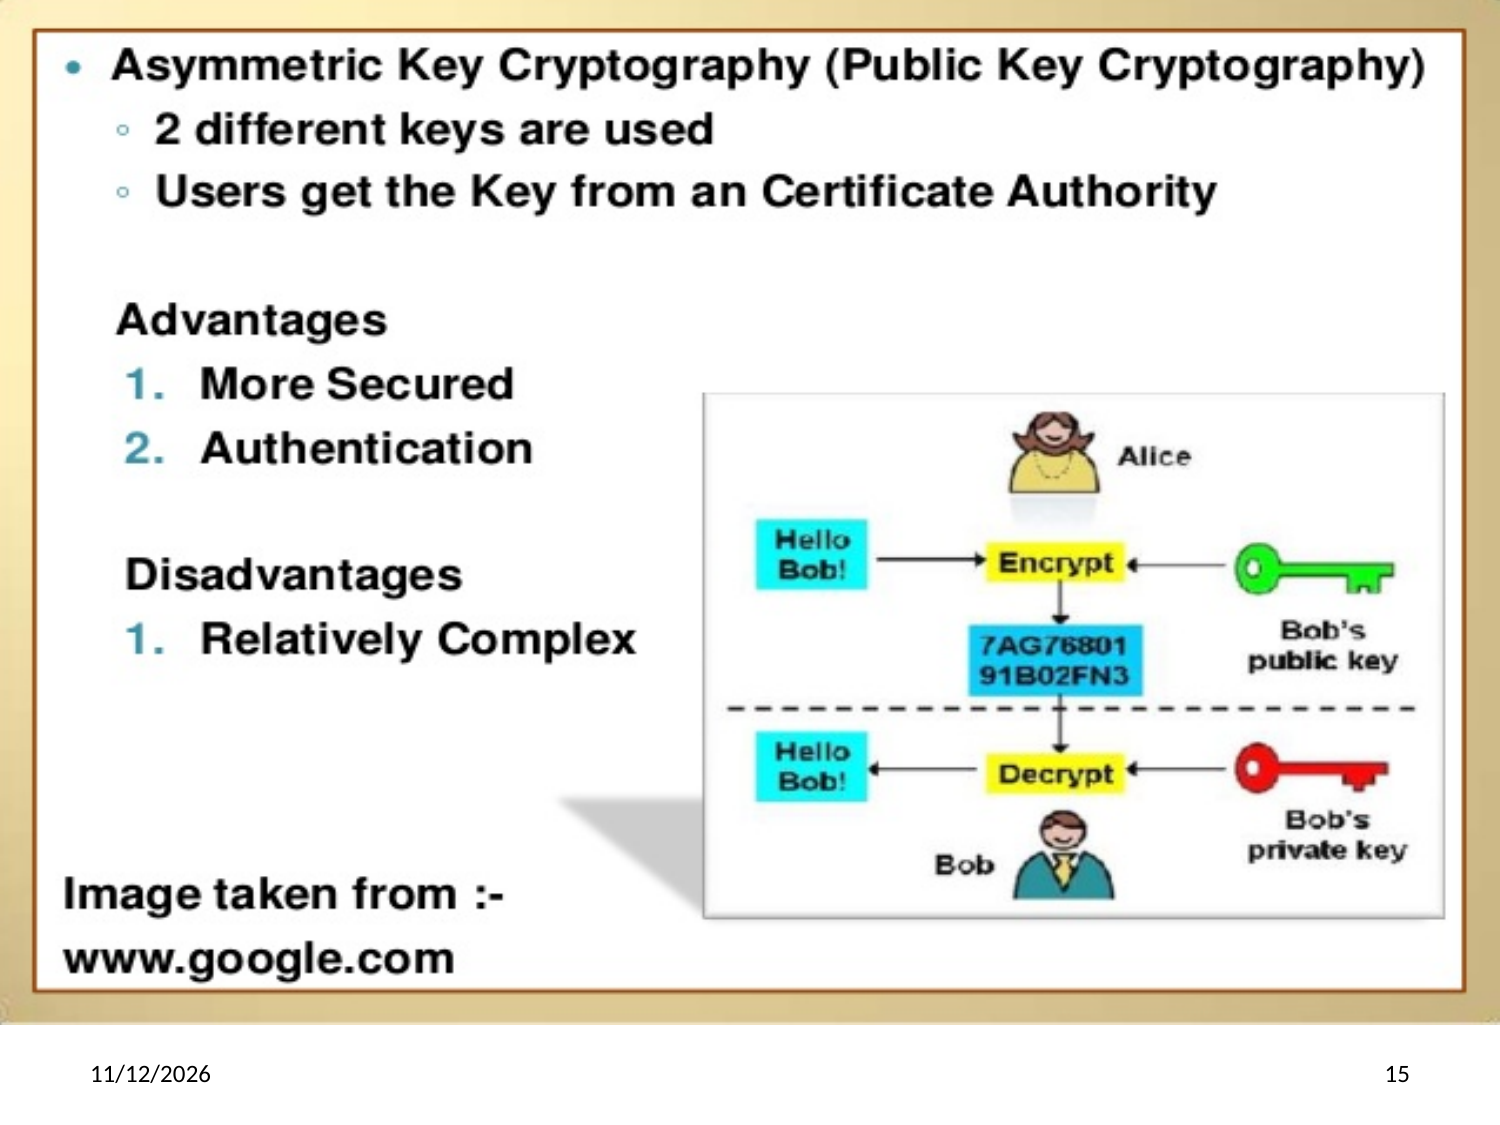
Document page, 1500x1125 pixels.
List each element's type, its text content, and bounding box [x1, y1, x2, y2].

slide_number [75, 1042, 425, 1103]
picture [0, 0, 1500, 1026]
slide_number 15 [1074, 1042, 1425, 1103]
